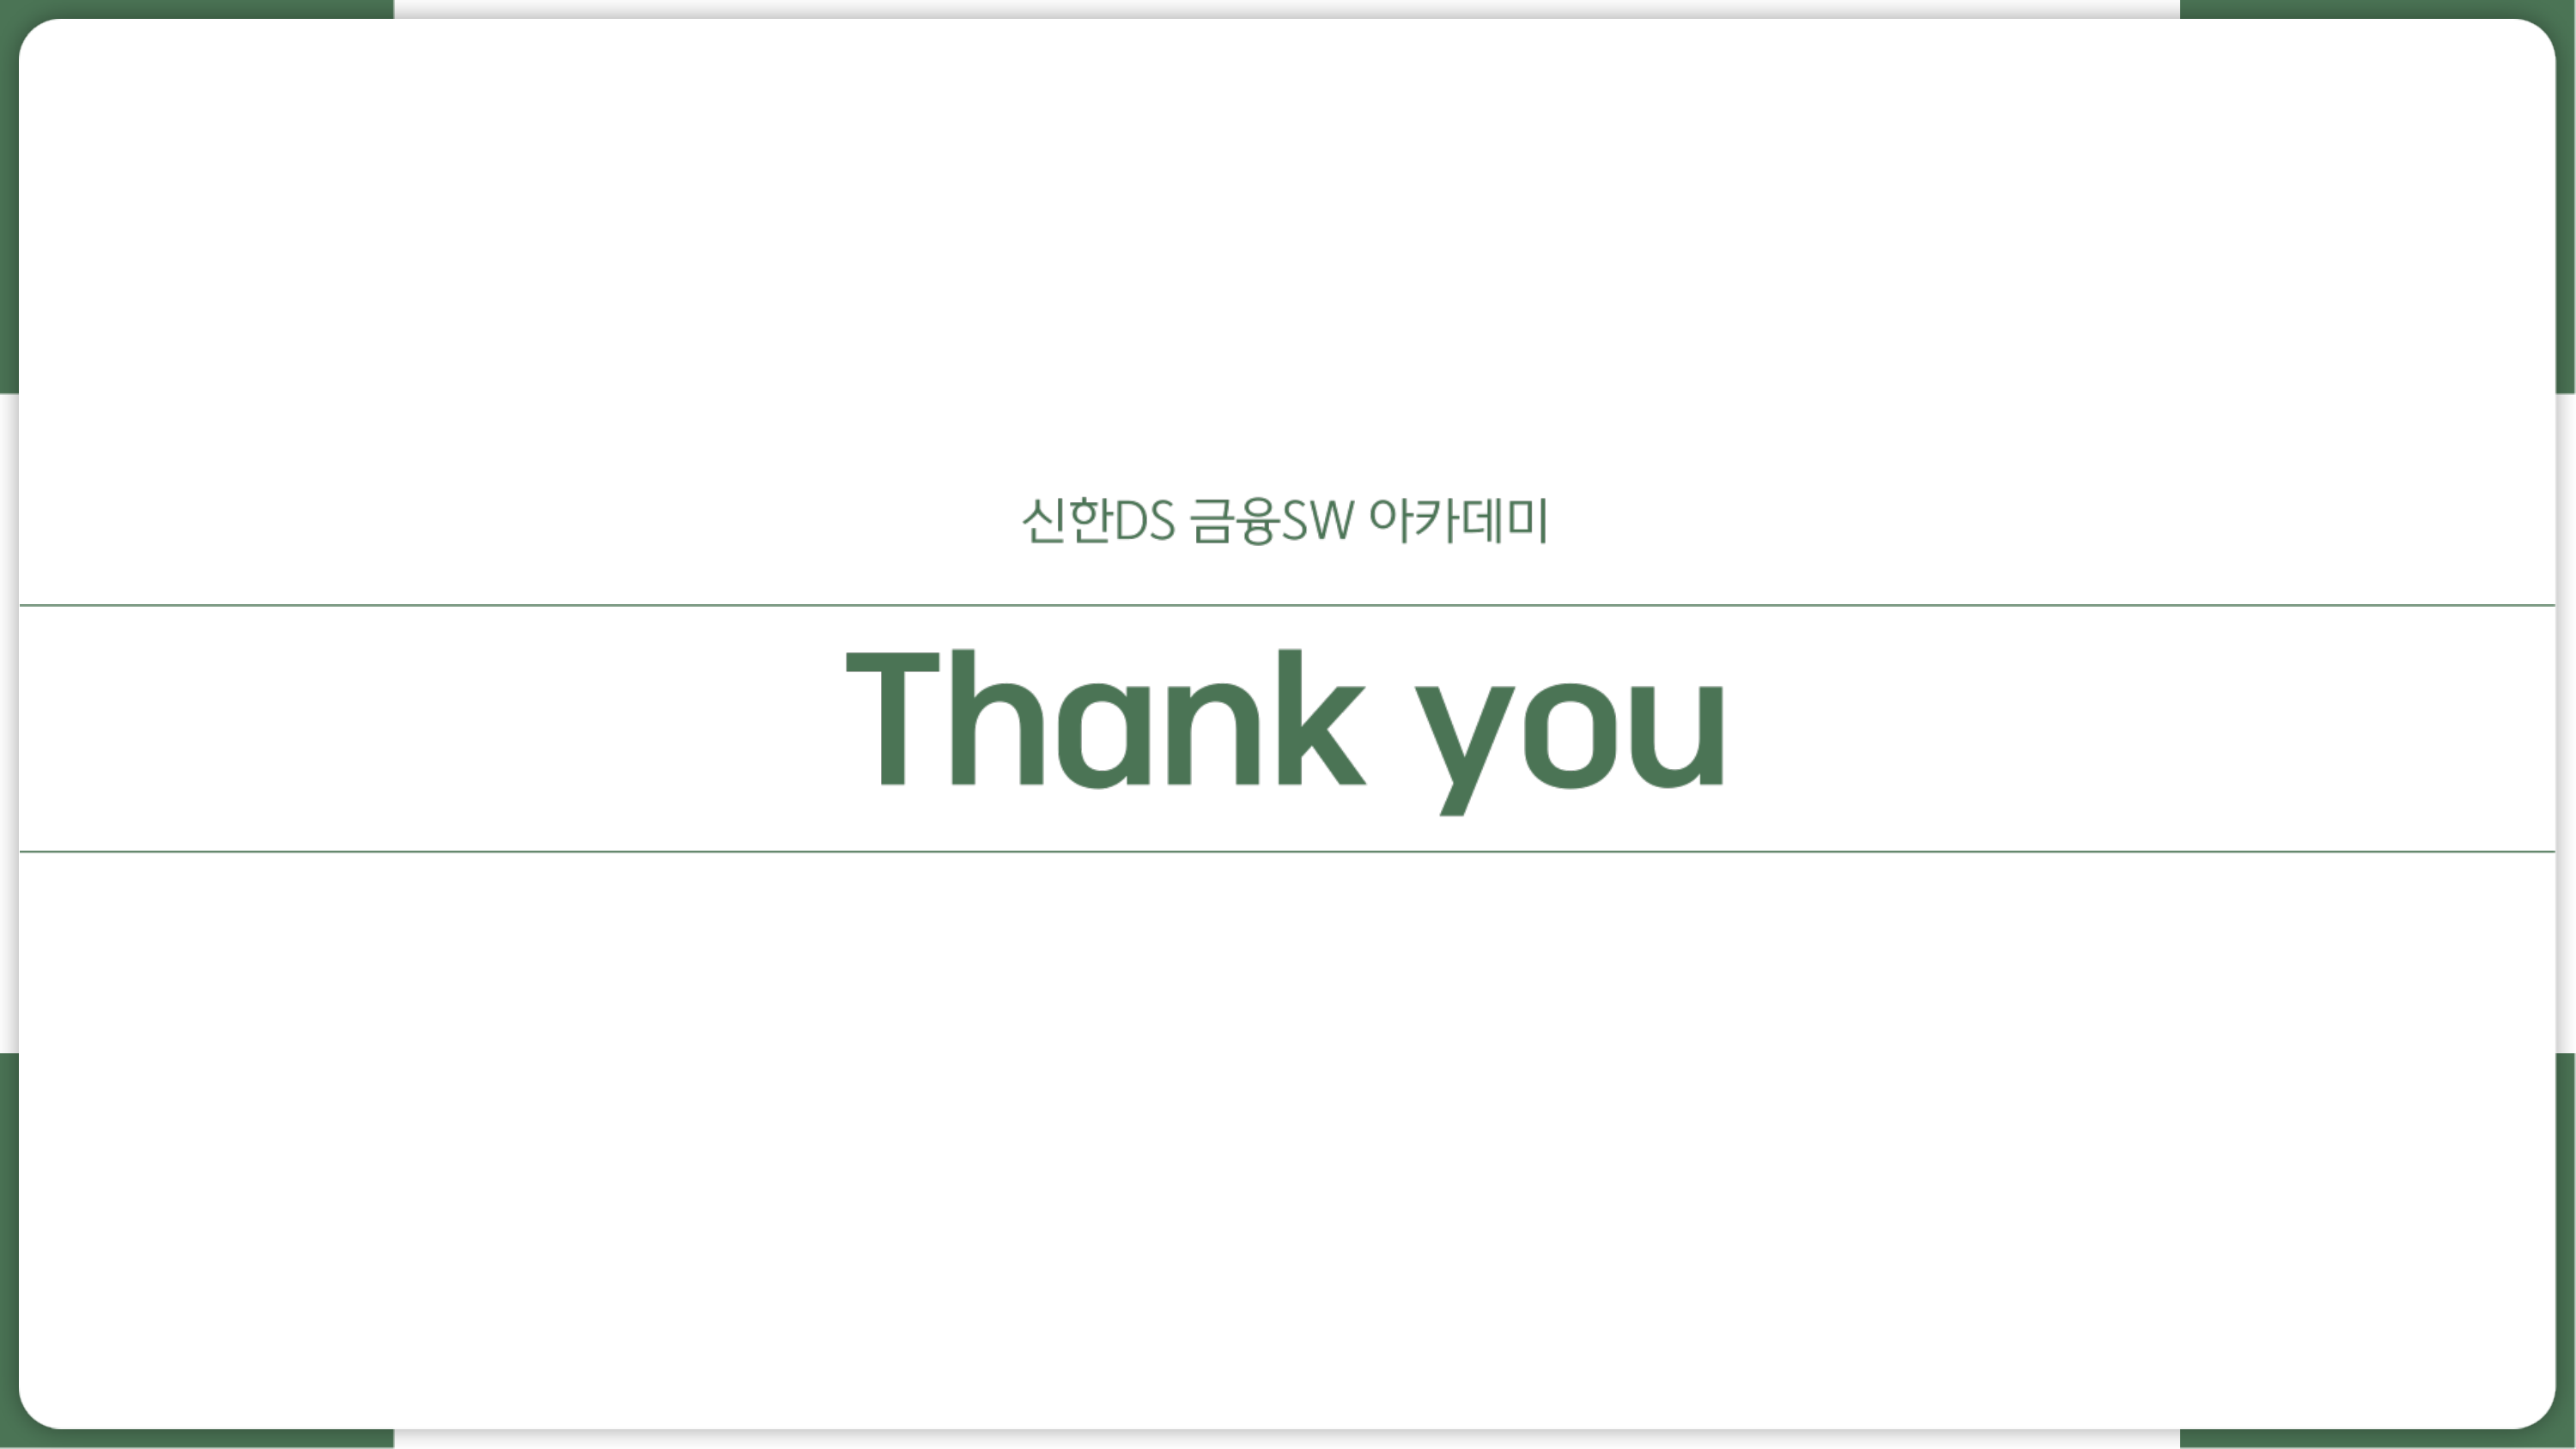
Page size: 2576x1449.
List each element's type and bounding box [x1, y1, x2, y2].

picture [408, 464, 2076, 995]
text_box [20, 604, 404, 608]
text_box [2082, 850, 2556, 853]
text_box [20, 850, 404, 853]
text_box [2082, 604, 2556, 608]
text_box [0, 0, 2576, 1449]
